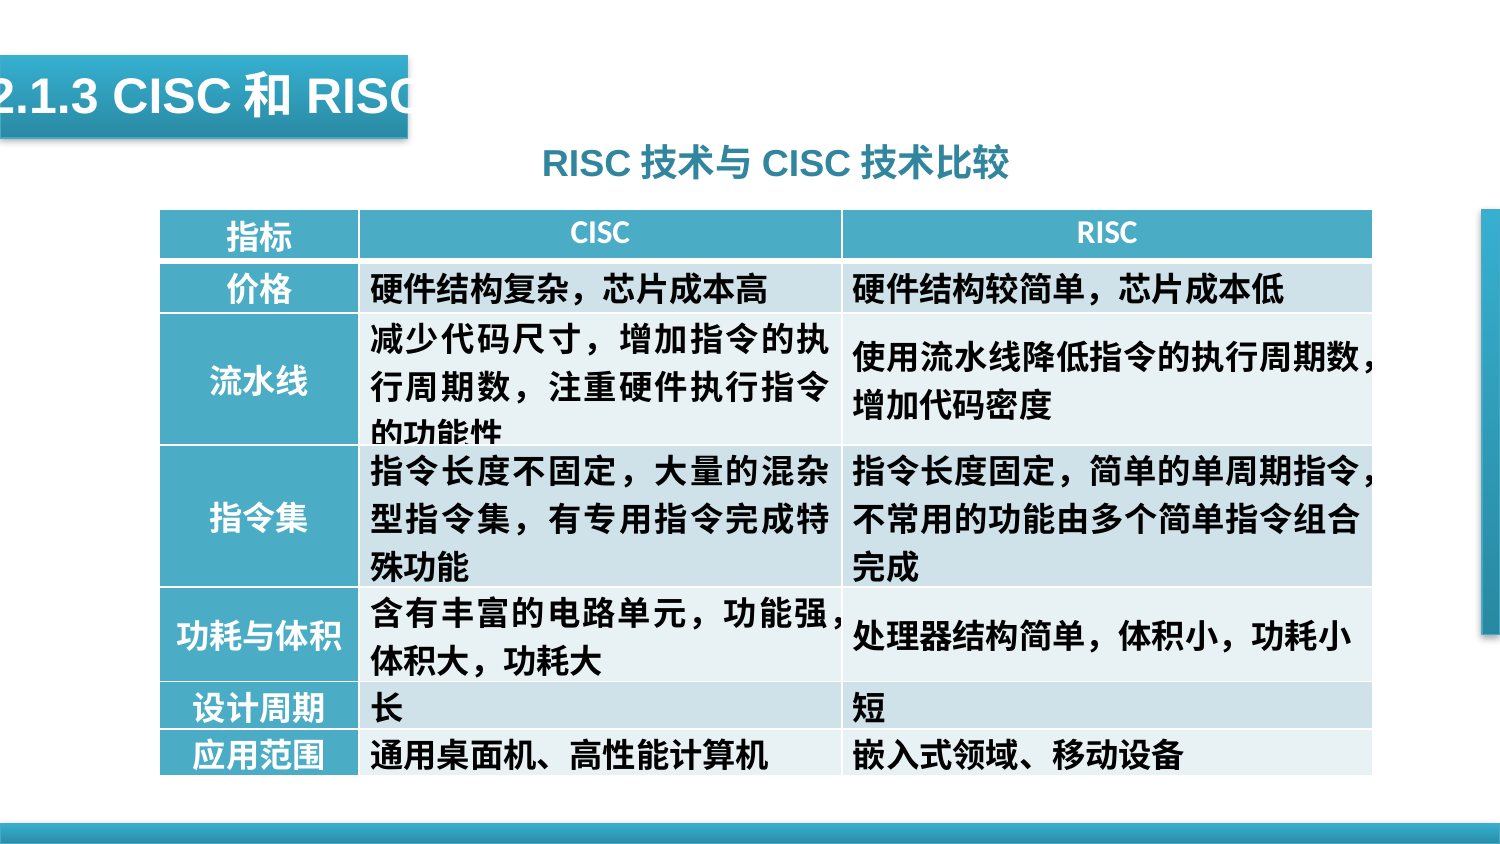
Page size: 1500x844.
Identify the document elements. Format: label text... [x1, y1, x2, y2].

table_cell 指令长度固定，简单的单周期指令，不常用的功能由多个简单指令组合完成 [843, 446, 1372, 586]
text_box [0, 131, 408, 139]
table_cell 指令长度不固定，大量的混杂型指令集，有专用指令完成特殊功能 [360, 446, 841, 586]
text_box RISC技术与CISC技术比较 [527, 131, 1026, 192]
table_cell 指令集 [160, 446, 358, 586]
table_cell 价格 [160, 264, 358, 312]
table_cell 长 [360, 682, 841, 728]
table_header RISC [843, 210, 1372, 258]
table_cell 嵌入式领域、移动设备 [843, 730, 1372, 775]
table_cell 减少代码尺寸，增加指令的执行周期数，注重硬件执行指令的功能性 [360, 314, 841, 444]
table_cell 短 [843, 682, 1372, 728]
table_cell 使用流水线降低指令的执行周期数，增加代码密度 [843, 314, 1372, 444]
table_cell 处理器结构简单，体积小，功耗小 [843, 588, 1372, 681]
table_cell 设计周期 [160, 682, 358, 728]
table_cell 通用桌面机、高性能计算机 [360, 730, 841, 775]
table_cell 硬件结构复杂，芯片成本高 [360, 264, 841, 312]
table_header CISC [360, 210, 841, 258]
table_cell 流水线 [160, 314, 358, 444]
table_cell 含有丰富的电路单元，功能强，体积大，功耗大 [360, 588, 841, 681]
table_cell 应用范围 [160, 730, 358, 775]
table_cell 功耗与体积 [160, 588, 358, 681]
table_cell 硬件结构较简单，芯片成本低 [843, 264, 1372, 312]
table_header 指标 [160, 210, 358, 258]
text_box 2.1.3 CISC和RISC [0, 55, 440, 131]
